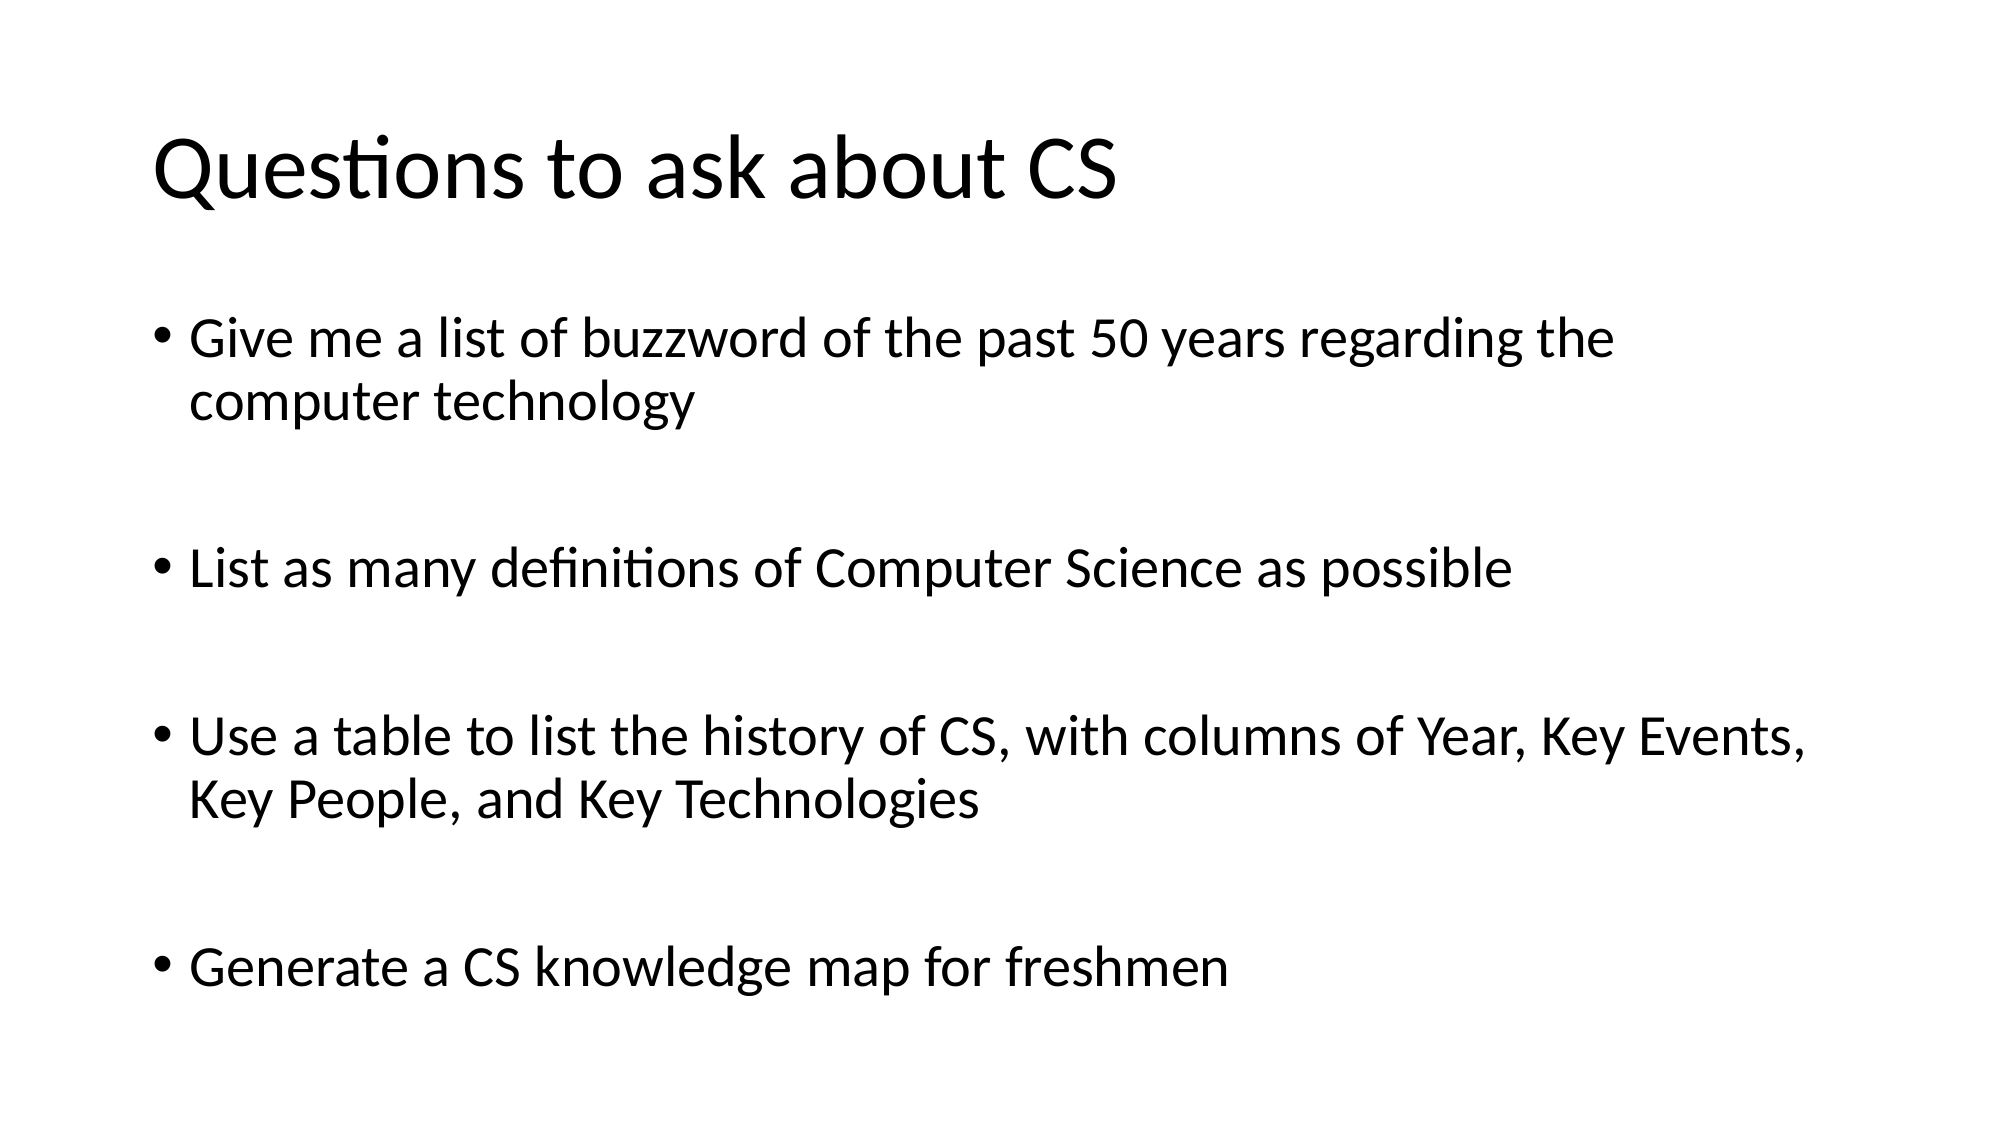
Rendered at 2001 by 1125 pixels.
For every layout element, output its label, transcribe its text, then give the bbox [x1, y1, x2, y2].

list Give me a list of buzzword of the past 50 years regarding the computer technology List as many definitions of Computer Science as possible Use a table to list the history of CS, with columns of Year, Key Events, Key People, and Key Technologies Generate a CS knowledge map for freshmen [137, 299, 1863, 1014]
title Questions to ask about CS [137, 59, 1863, 278]
